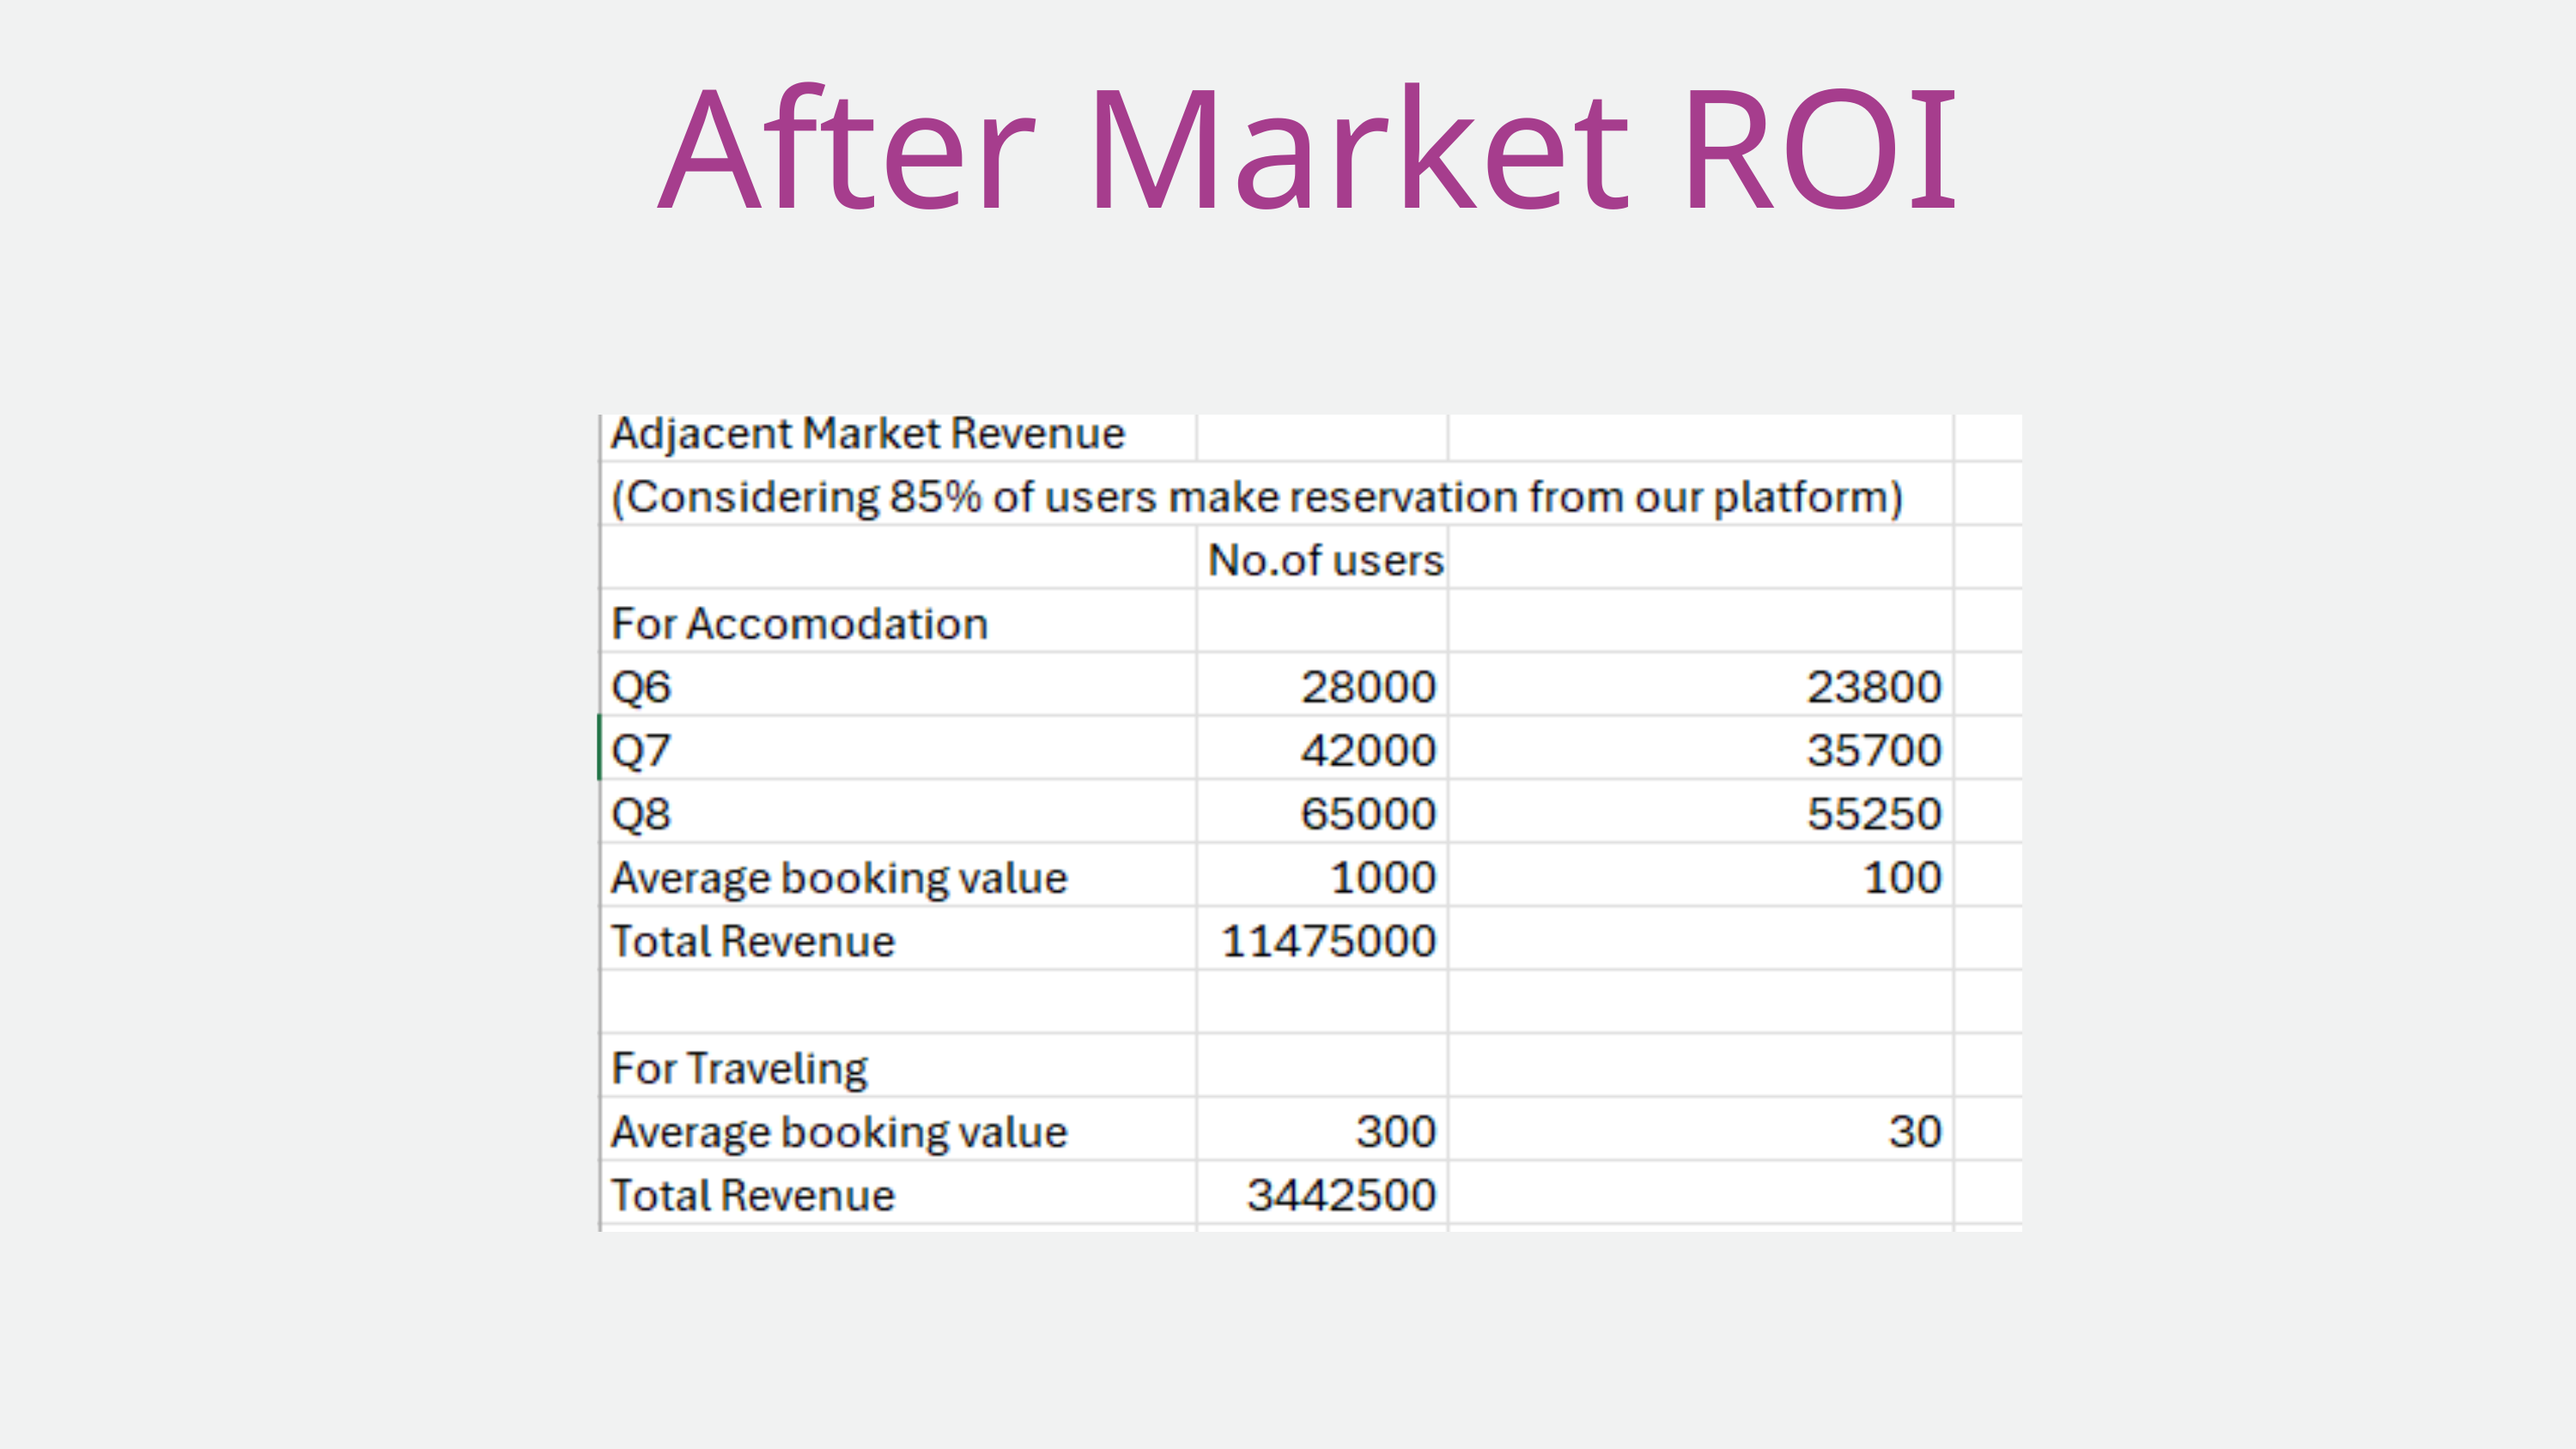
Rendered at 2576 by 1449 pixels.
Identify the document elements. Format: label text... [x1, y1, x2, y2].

text_box After Market ROI [612, 10, 2008, 241]
text_box [597, 415, 2023, 1232]
